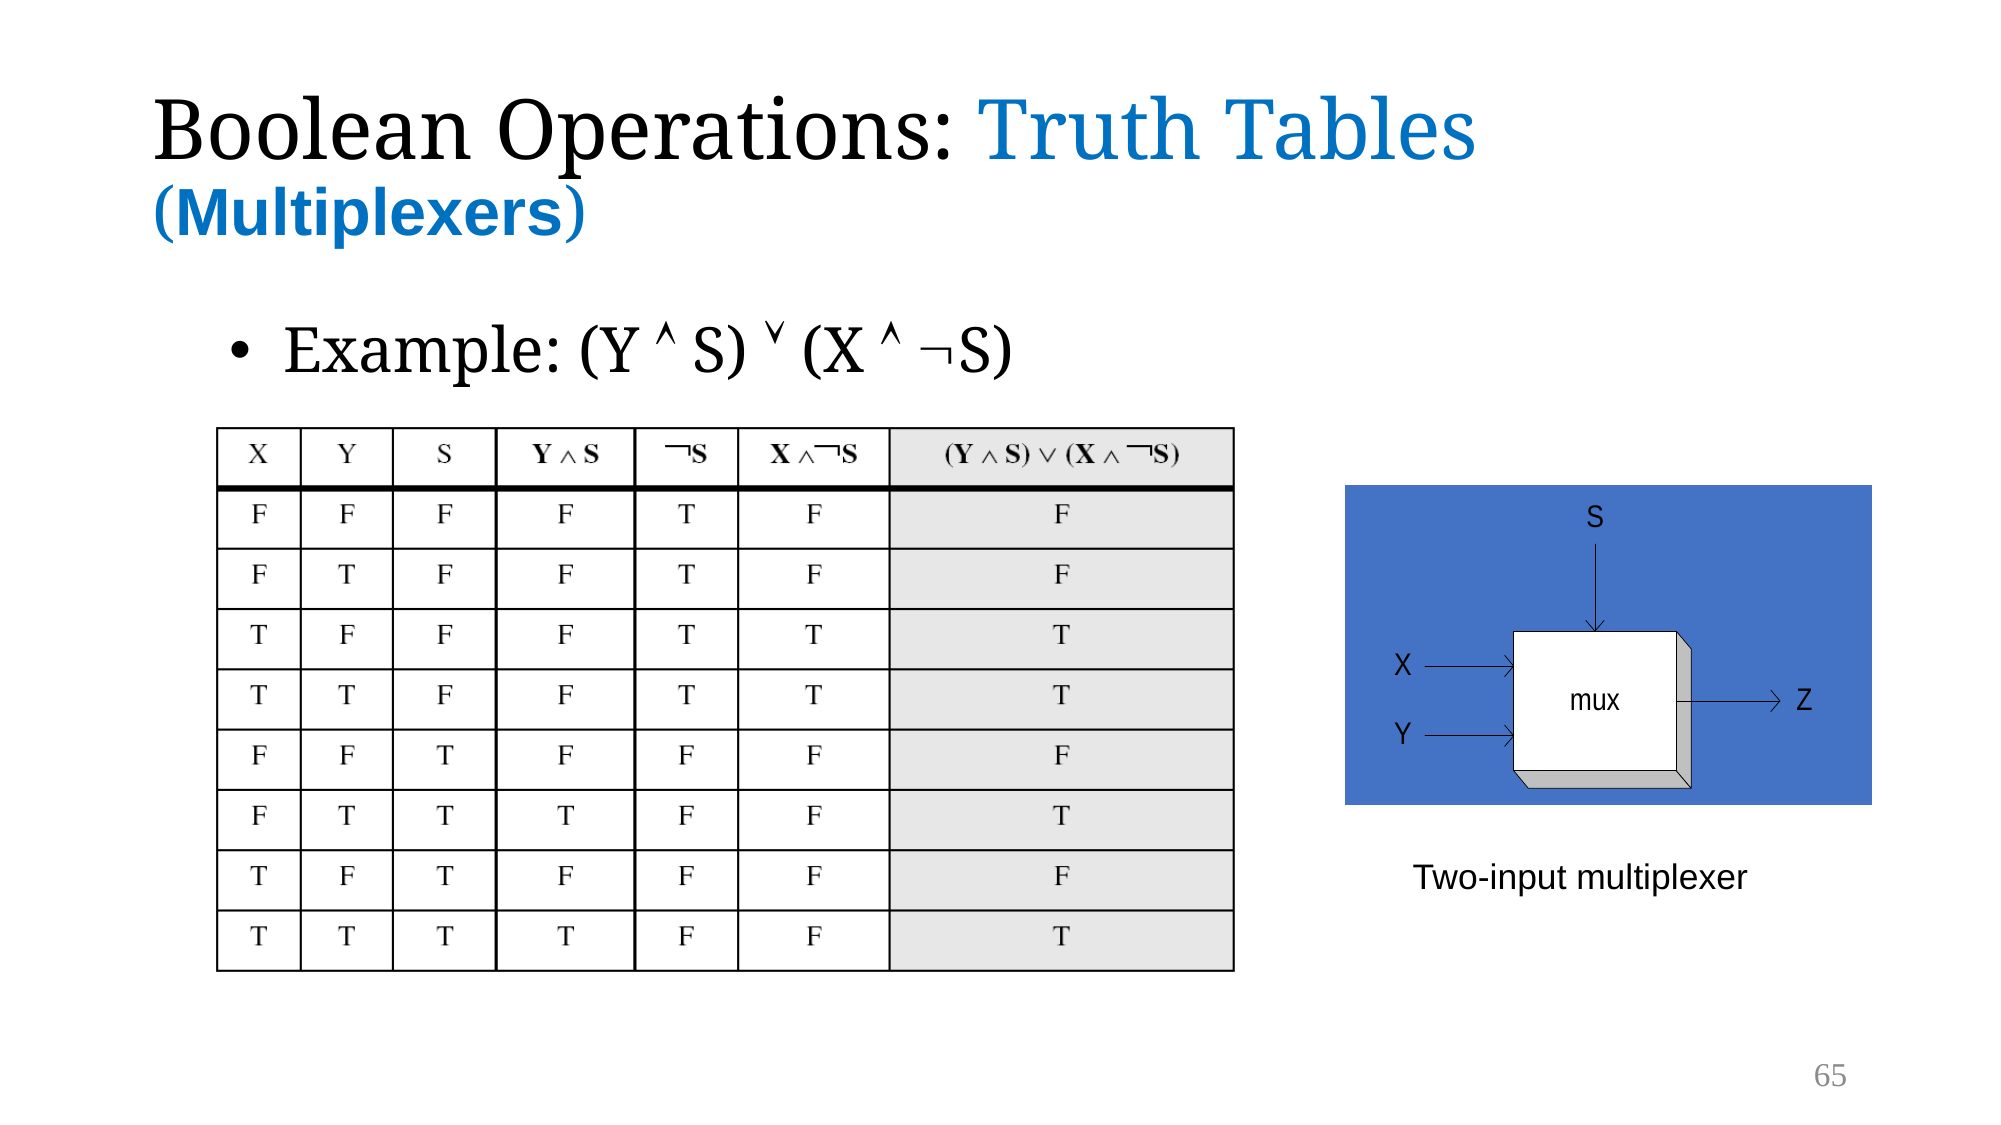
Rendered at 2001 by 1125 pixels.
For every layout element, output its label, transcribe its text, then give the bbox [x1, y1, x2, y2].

slide_number 65 [1412, 1042, 1863, 1103]
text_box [1344, 484, 1872, 946]
title Boolean Operations: Truth Tables (Multiplexers) [137, 59, 1863, 278]
list Example: (Y  S)  (X  S) [214, 311, 1528, 399]
picture [214, 425, 1238, 974]
